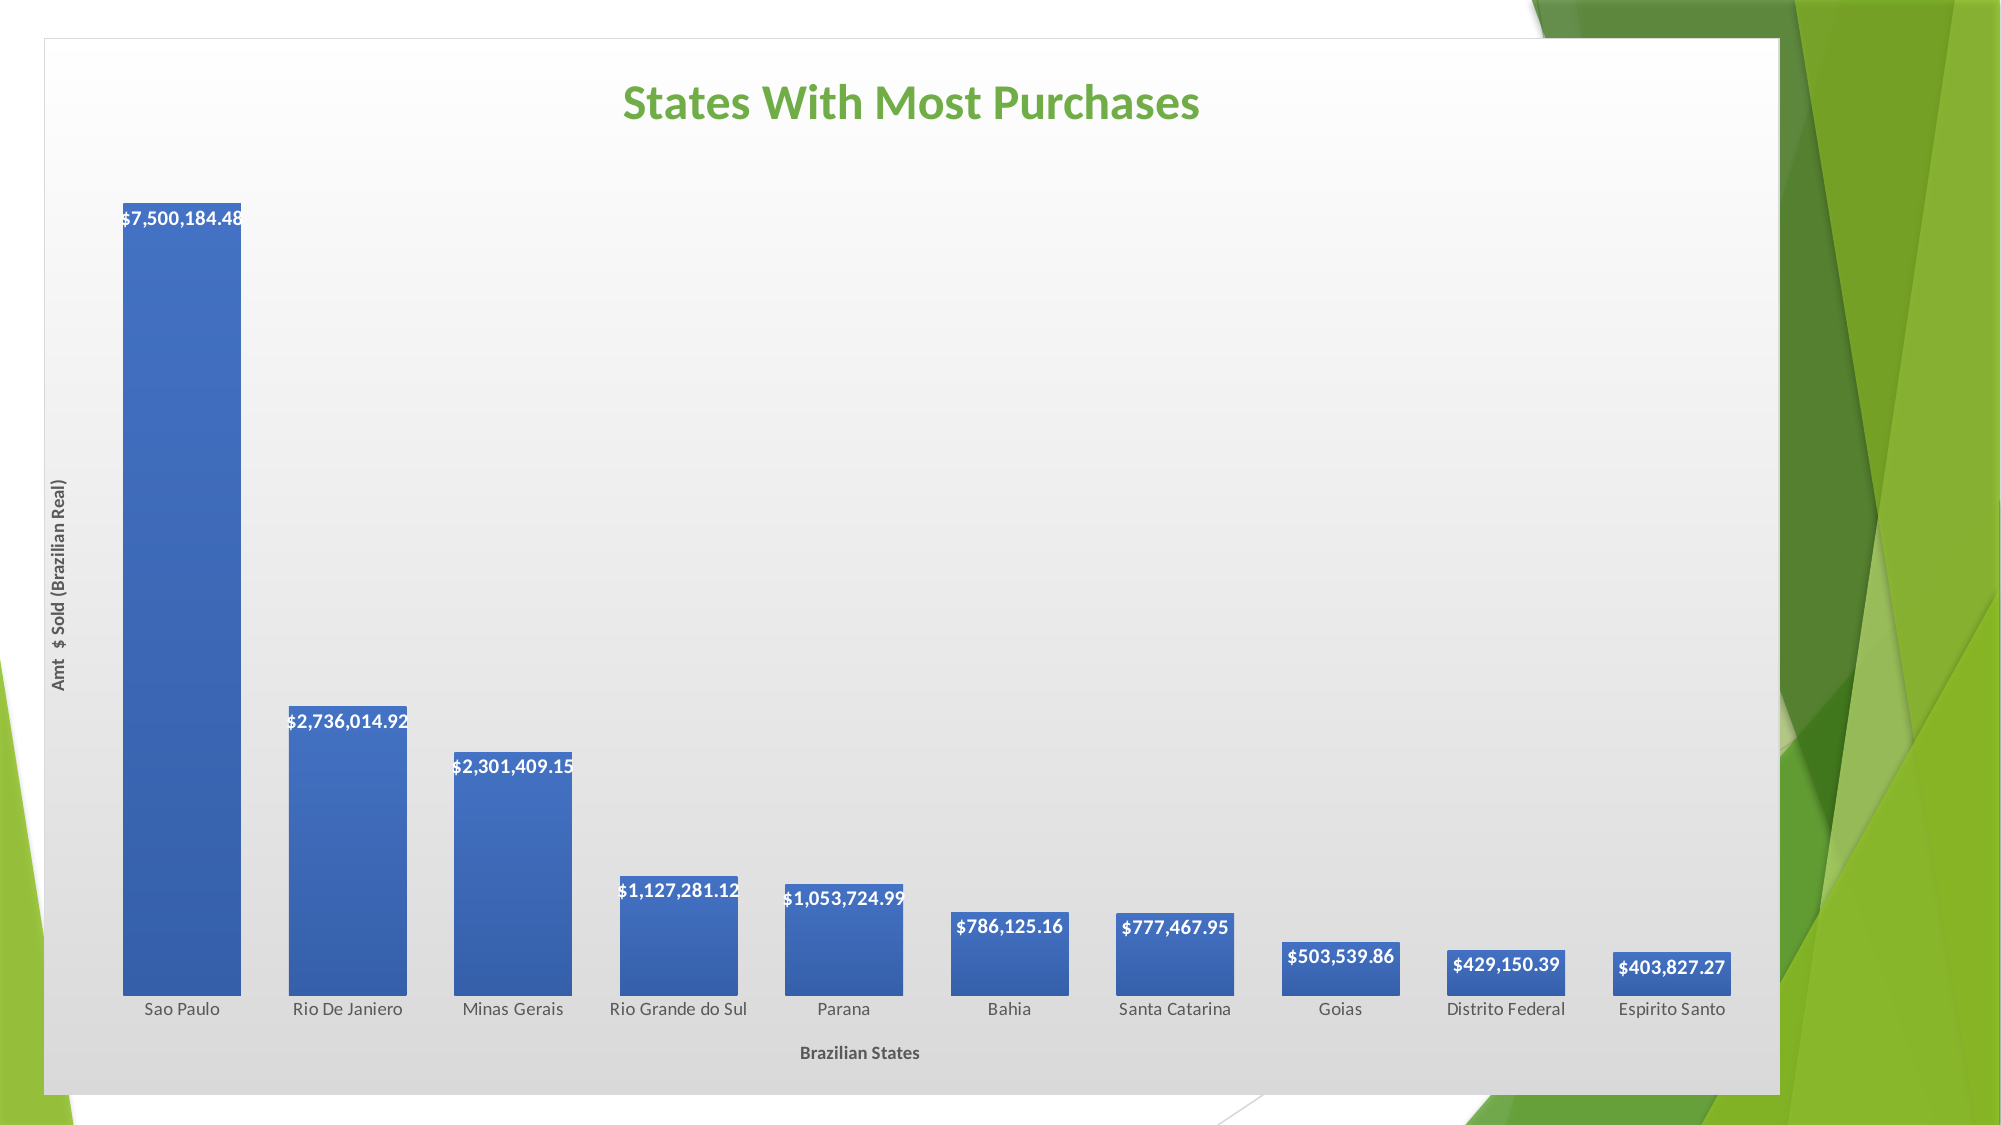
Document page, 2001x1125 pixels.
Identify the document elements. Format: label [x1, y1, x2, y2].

chart [43, 36, 1781, 1096]
